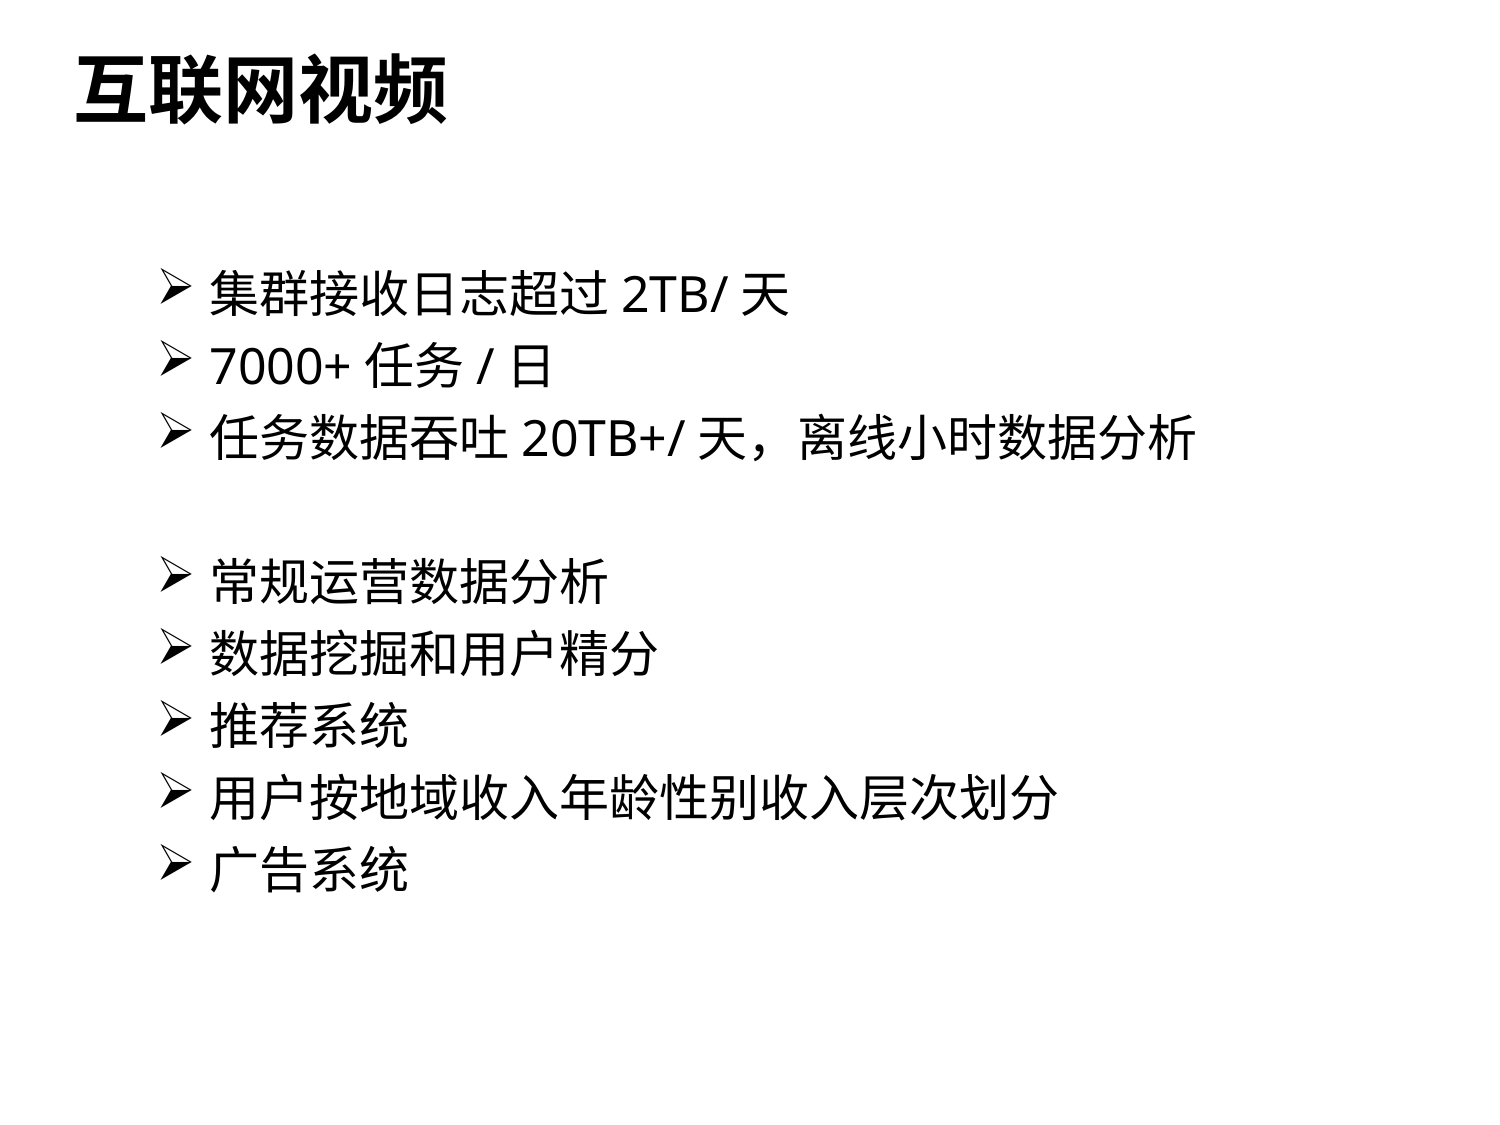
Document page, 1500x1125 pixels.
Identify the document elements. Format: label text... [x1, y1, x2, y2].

list 集群接收日志超过2TB/天 7000+任务/日 任务数据吞吐20TB+/天，离线小时数据分析 常规运营数据分析 数据挖掘和用户精分 推荐系统 用户按地域收入年龄性别收入层次划分 广告系统 [123, 148, 1311, 1002]
title 互联网视频 [58, 45, 1408, 129]
